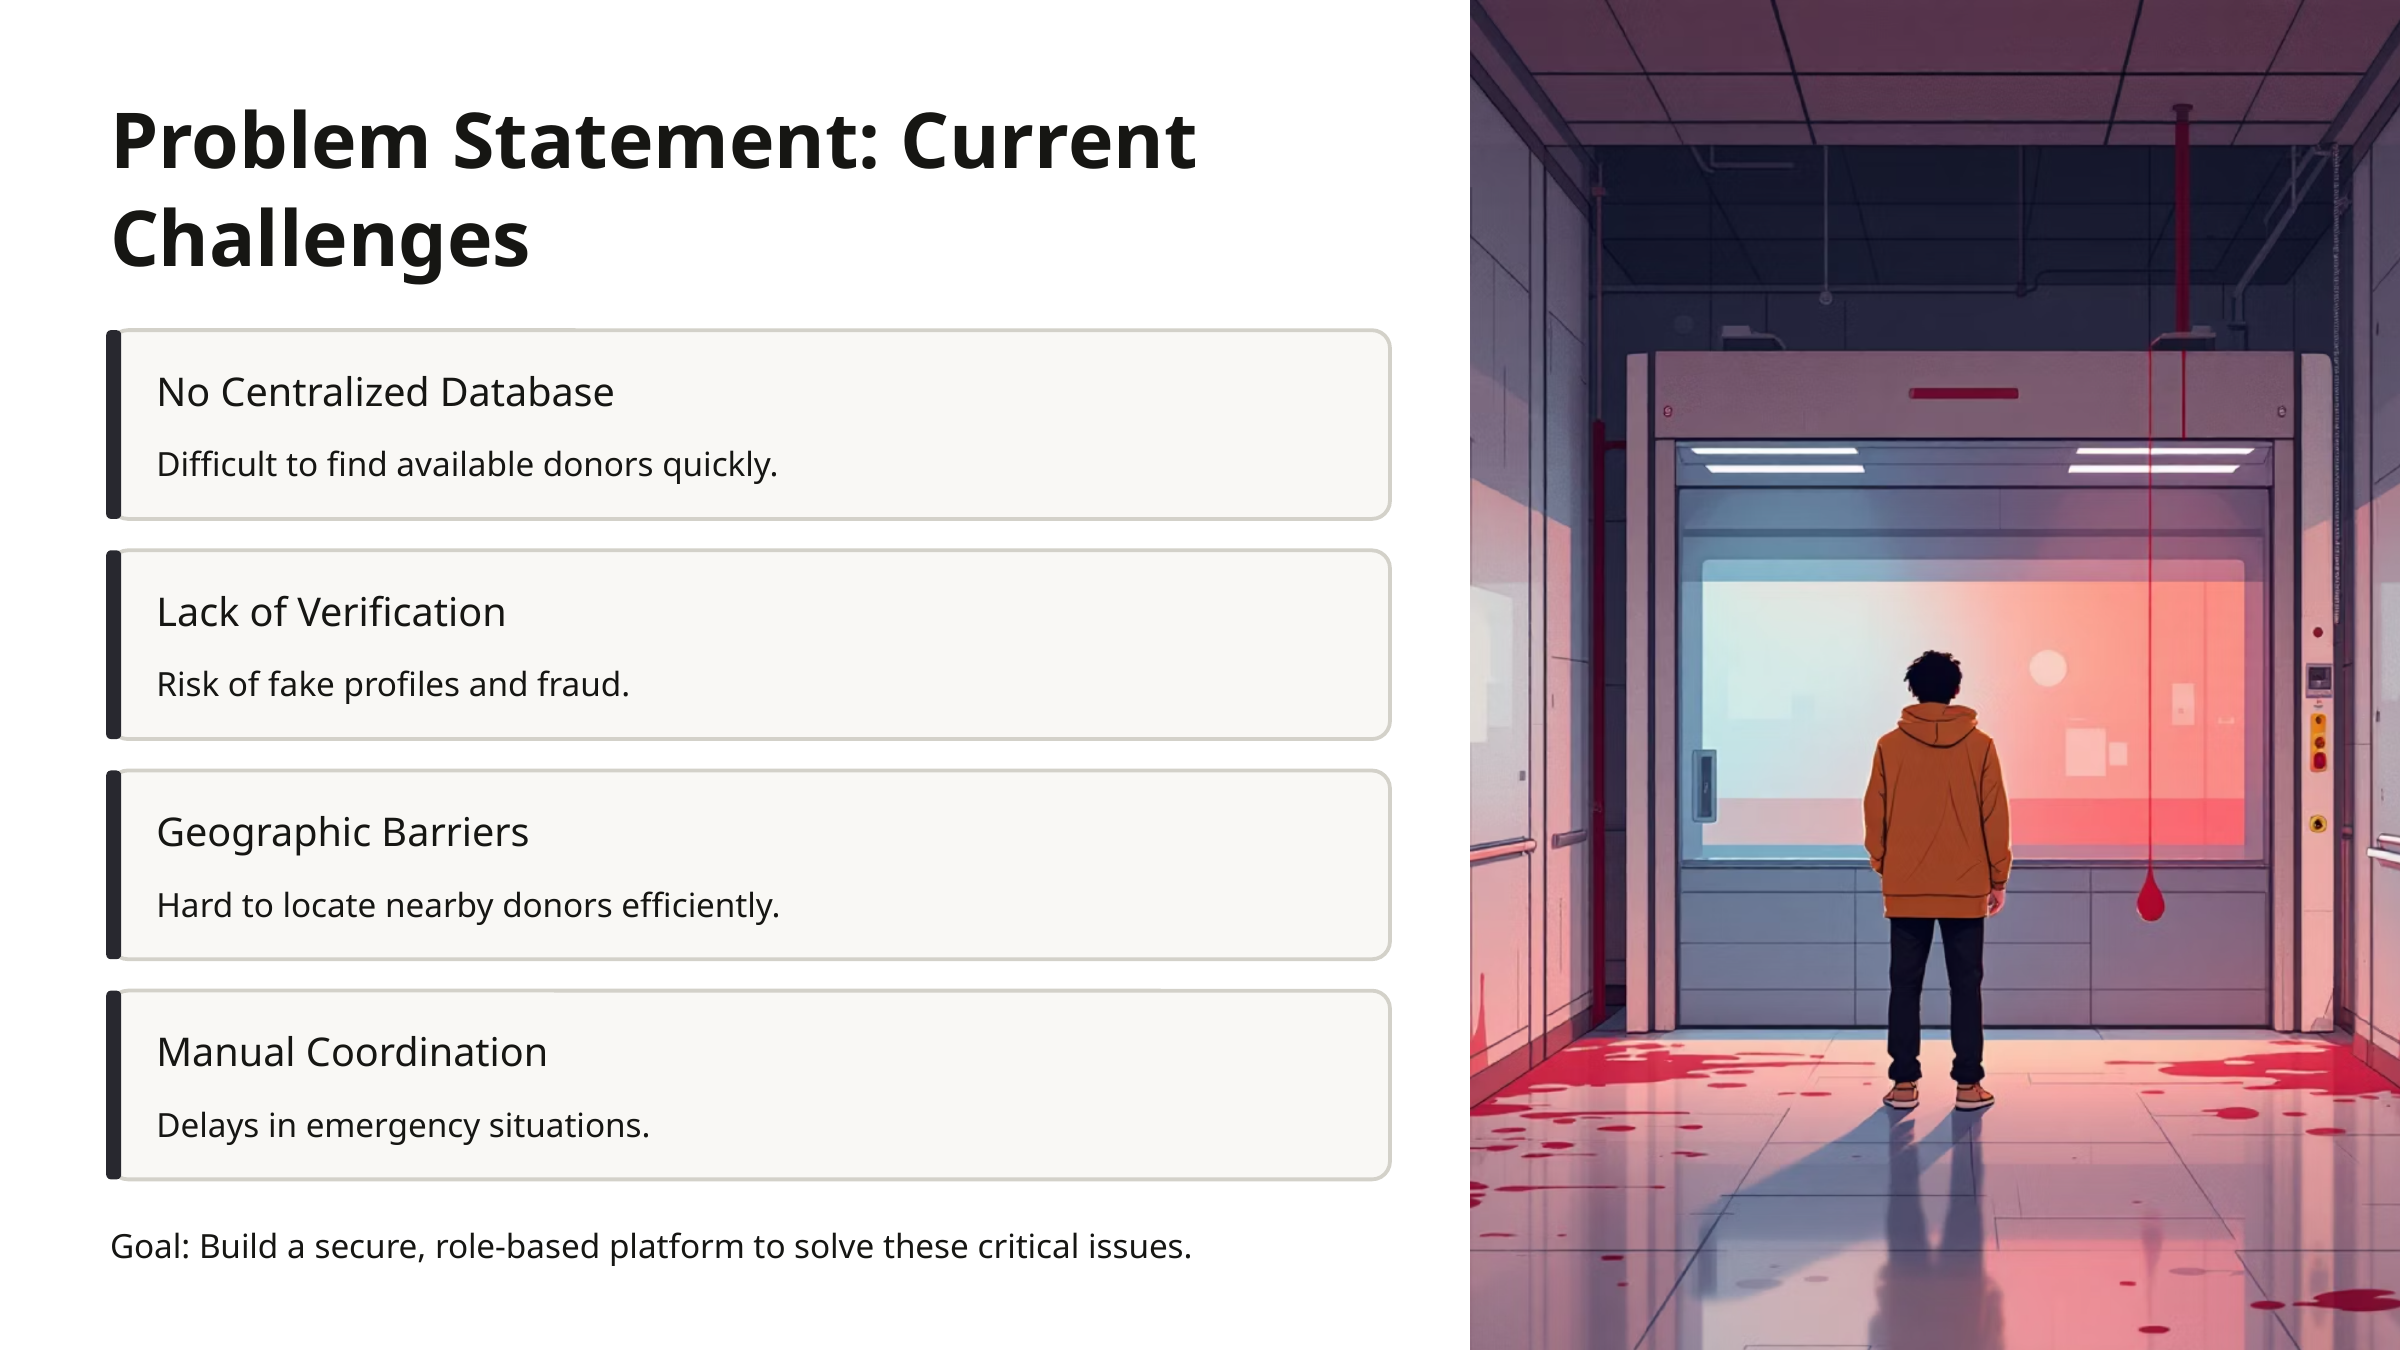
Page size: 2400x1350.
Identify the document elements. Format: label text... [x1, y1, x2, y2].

text_box Delays in emergency situations. [156, 1093, 1355, 1145]
text_box Hard to locate nearby donors efficiently. [156, 873, 1355, 924]
text_box [121, 990, 1390, 1180]
text_box Risk of fake profiles and fraud. [156, 653, 1355, 704]
text_box [121, 770, 1390, 960]
text_box Problem Statement: Current Challenges [110, 86, 1390, 283]
text_box [106, 990, 122, 1180]
text_box Goal: Build a secure, role-based platform to solve these critical issues. [110, 1214, 1390, 1265]
text_box [121, 330, 1390, 519]
text_box [120, 550, 1390, 740]
text_box Difficult to find available donors quickly. [156, 433, 1355, 484]
text_box Manual Coordination [156, 1025, 550, 1075]
text_box Lack of Verification [156, 585, 550, 635]
picture [1470, 0, 2400, 1350]
text_box Geographic Barriers [156, 805, 550, 855]
text_box [106, 330, 122, 519]
text_box [106, 770, 122, 960]
text_box No Centralized Database [156, 365, 617, 415]
text_box [106, 550, 122, 740]
